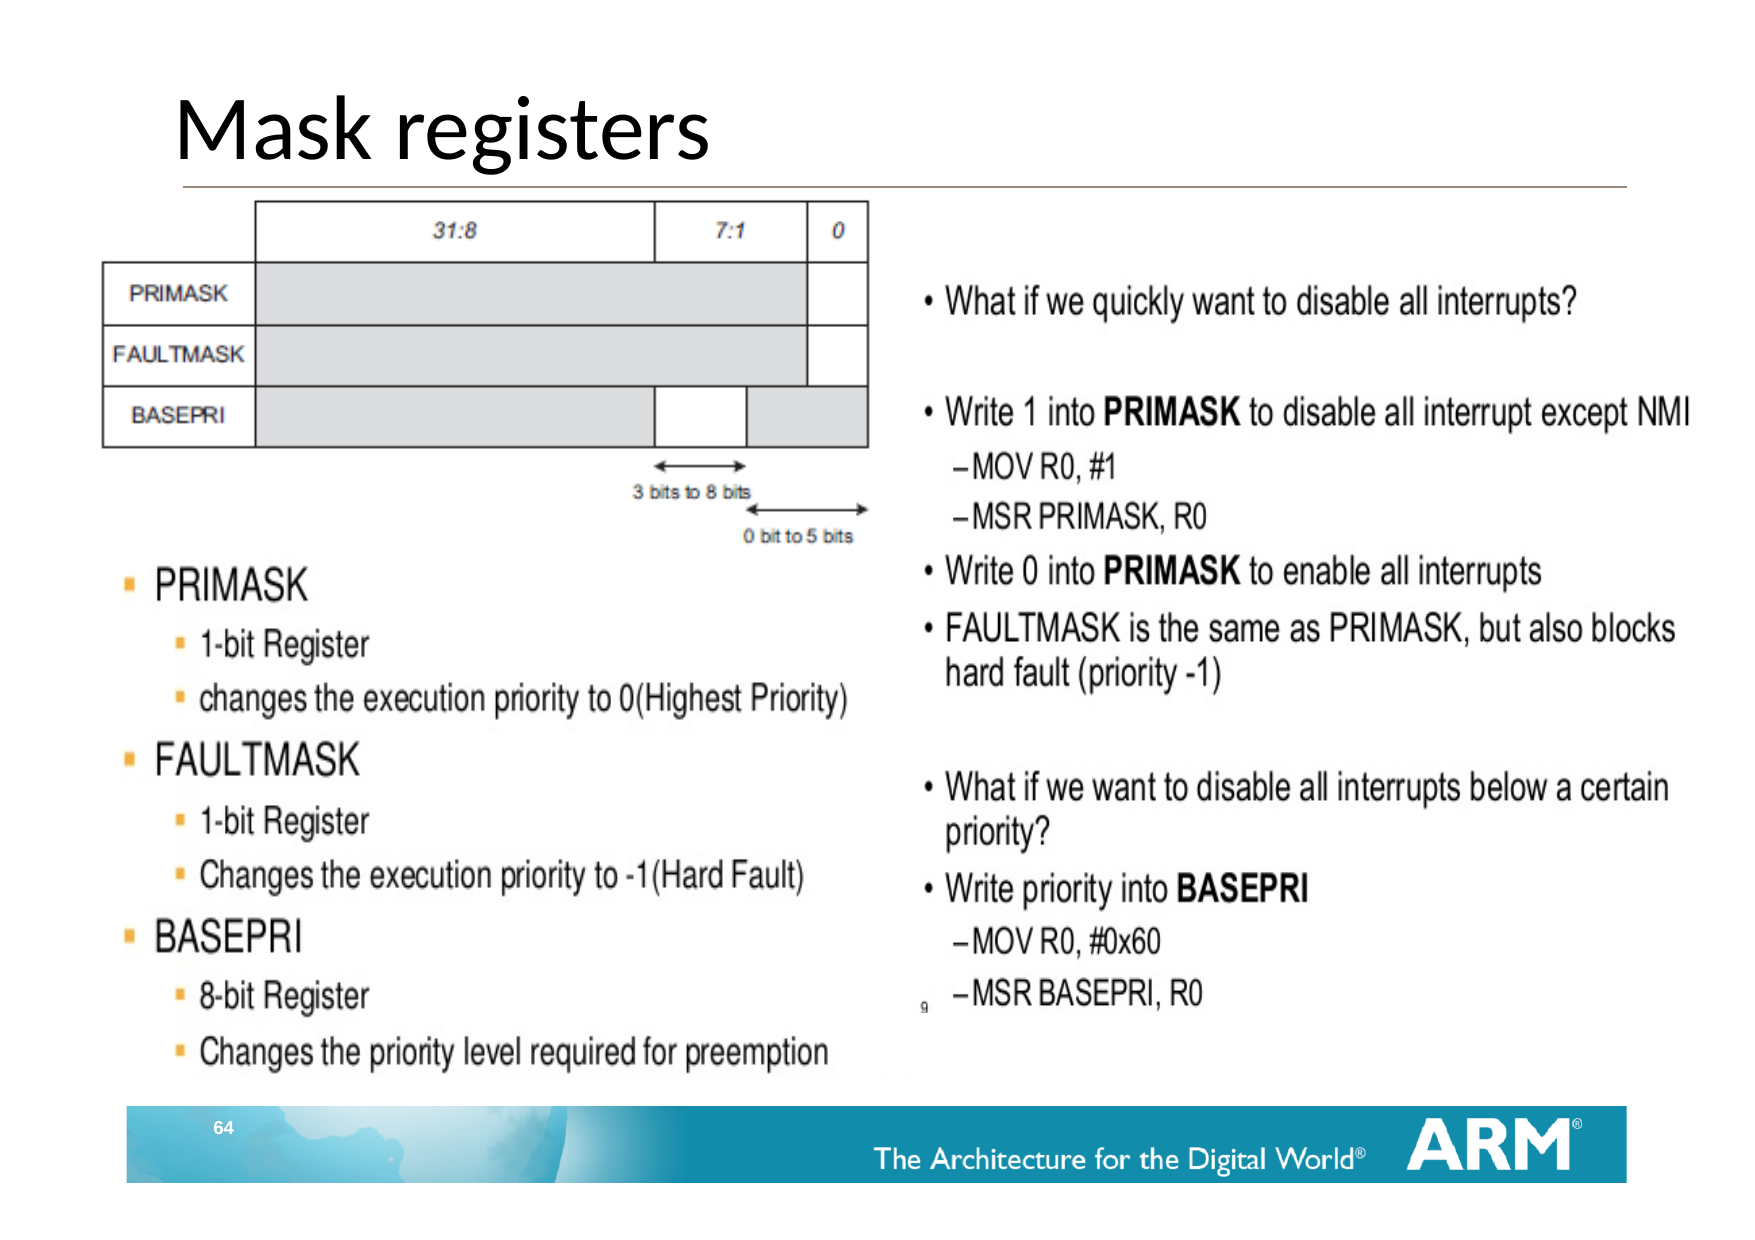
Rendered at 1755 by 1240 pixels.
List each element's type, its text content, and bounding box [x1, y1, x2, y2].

picture [68, 194, 878, 556]
picture [126, 1106, 1627, 1183]
slide_number 64 [198, 1115, 287, 1176]
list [912, 265, 1740, 1013]
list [19, 489, 913, 1081]
title Mask registers [173, 80, 1581, 172]
